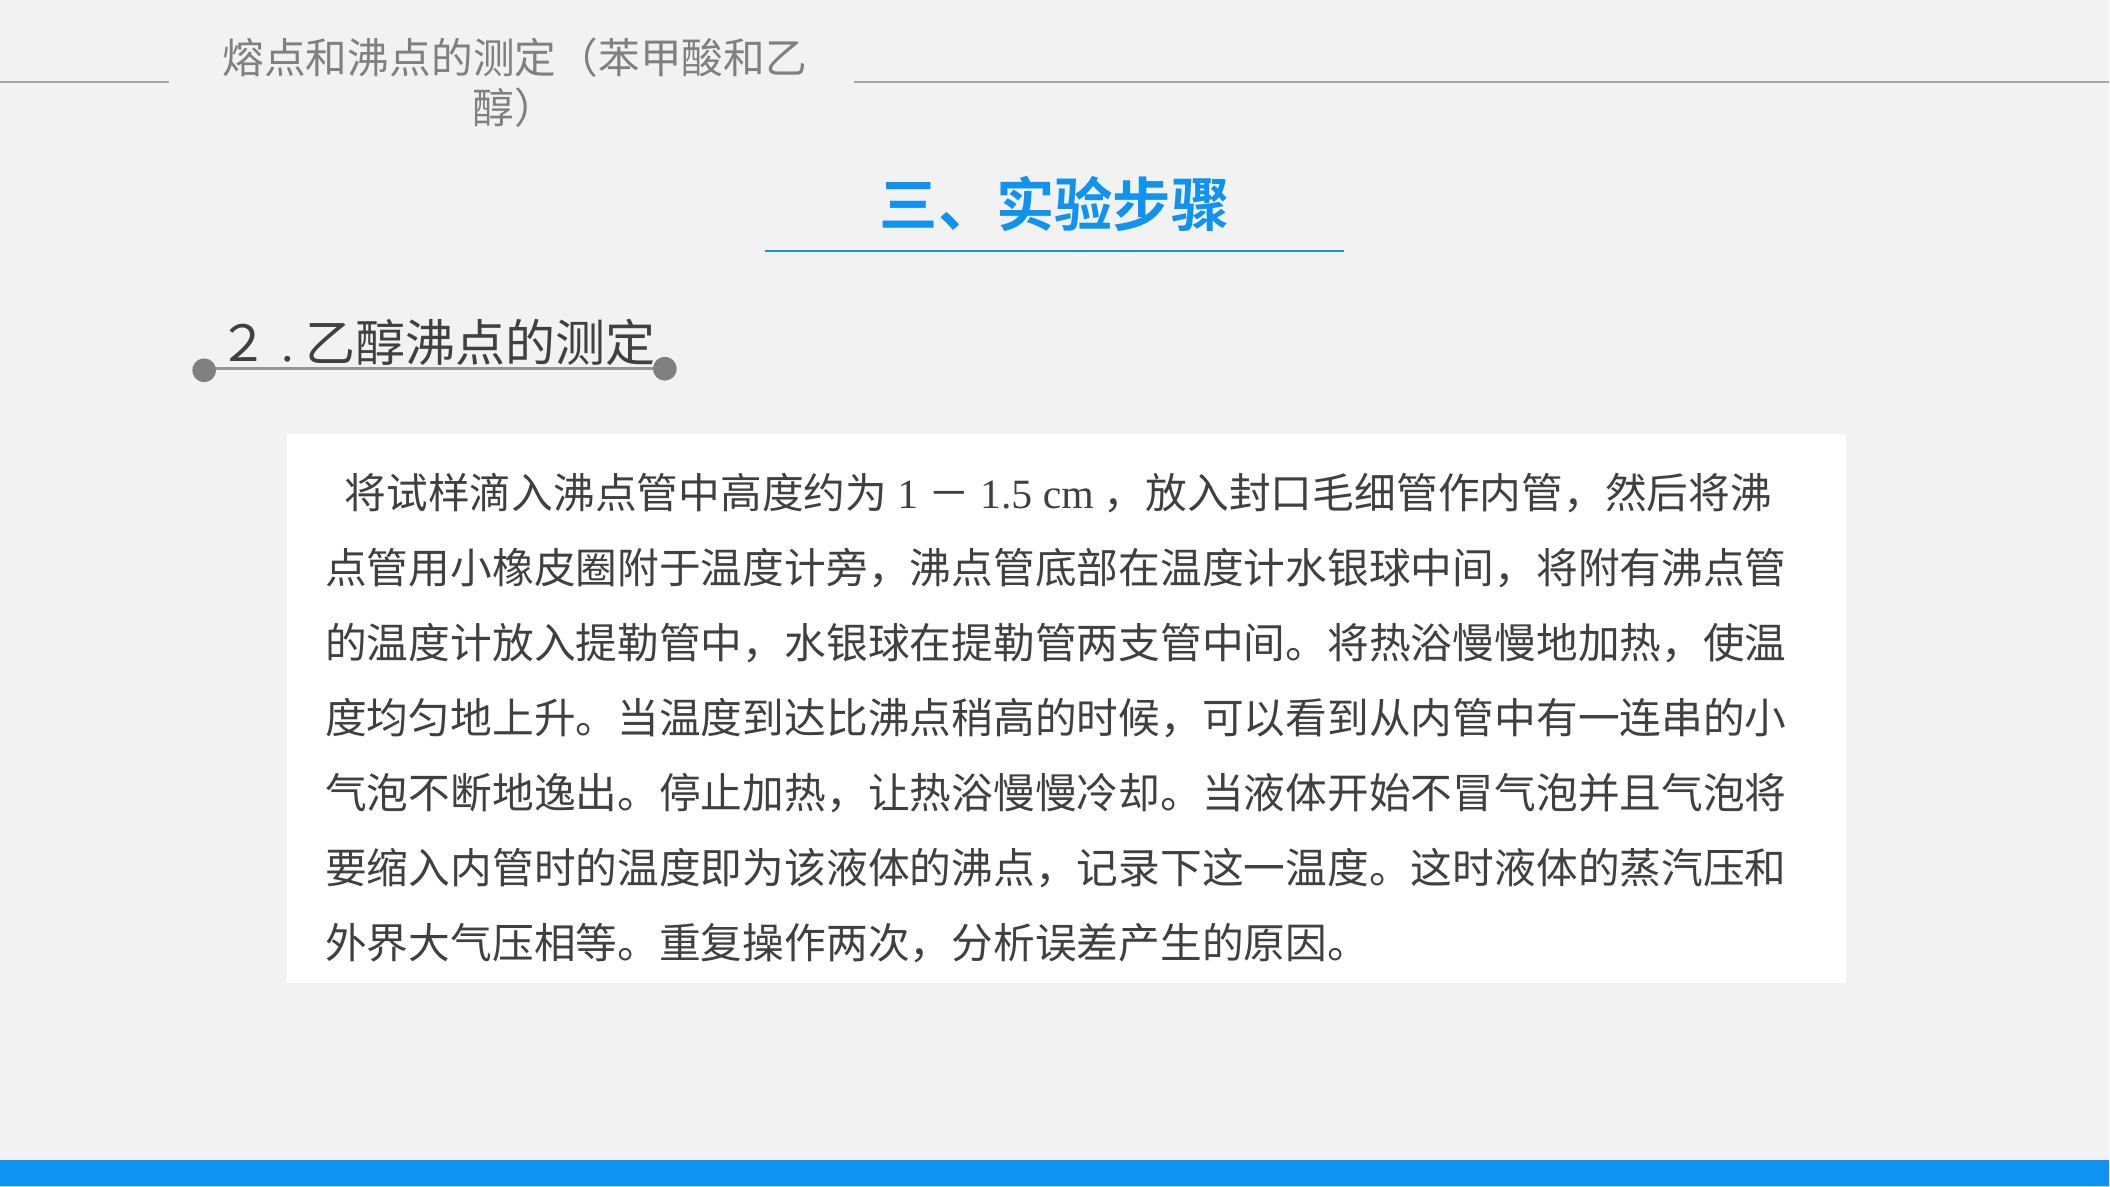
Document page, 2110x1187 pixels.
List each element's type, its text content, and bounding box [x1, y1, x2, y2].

text_box [286, 433, 1847, 984]
text_box 三、实验步骤 [830, 168, 1280, 239]
text_box ２.乙醇沸点的测定 [204, 274, 689, 379]
text_box 将试样滴入沸点管中高度约为1－1.5 cm，放入封口毛细管作内管，然后将沸点管用小橡皮圈附于温度计旁，沸点管底部在温度计水银球中间，将附有沸点管的温度计放入提勒管中，水银球在提勒管两支管中间。将热浴慢慢地加热，使温度均匀地上升。当温度到达比沸点稍高的时候，可以看到从内管中有一连串的小气泡不断地逸出。停止加热，让热浴慢慢冷却。当液体开始不冒气泡并且气泡将要缩入内管时的温度即为该液体的沸点，记录下这一温度。这时液体的蒸汽压和外界大气压相等。重复操作两次，分析误差产生的原因。 [310, 434, 1811, 975]
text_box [192, 356, 677, 383]
